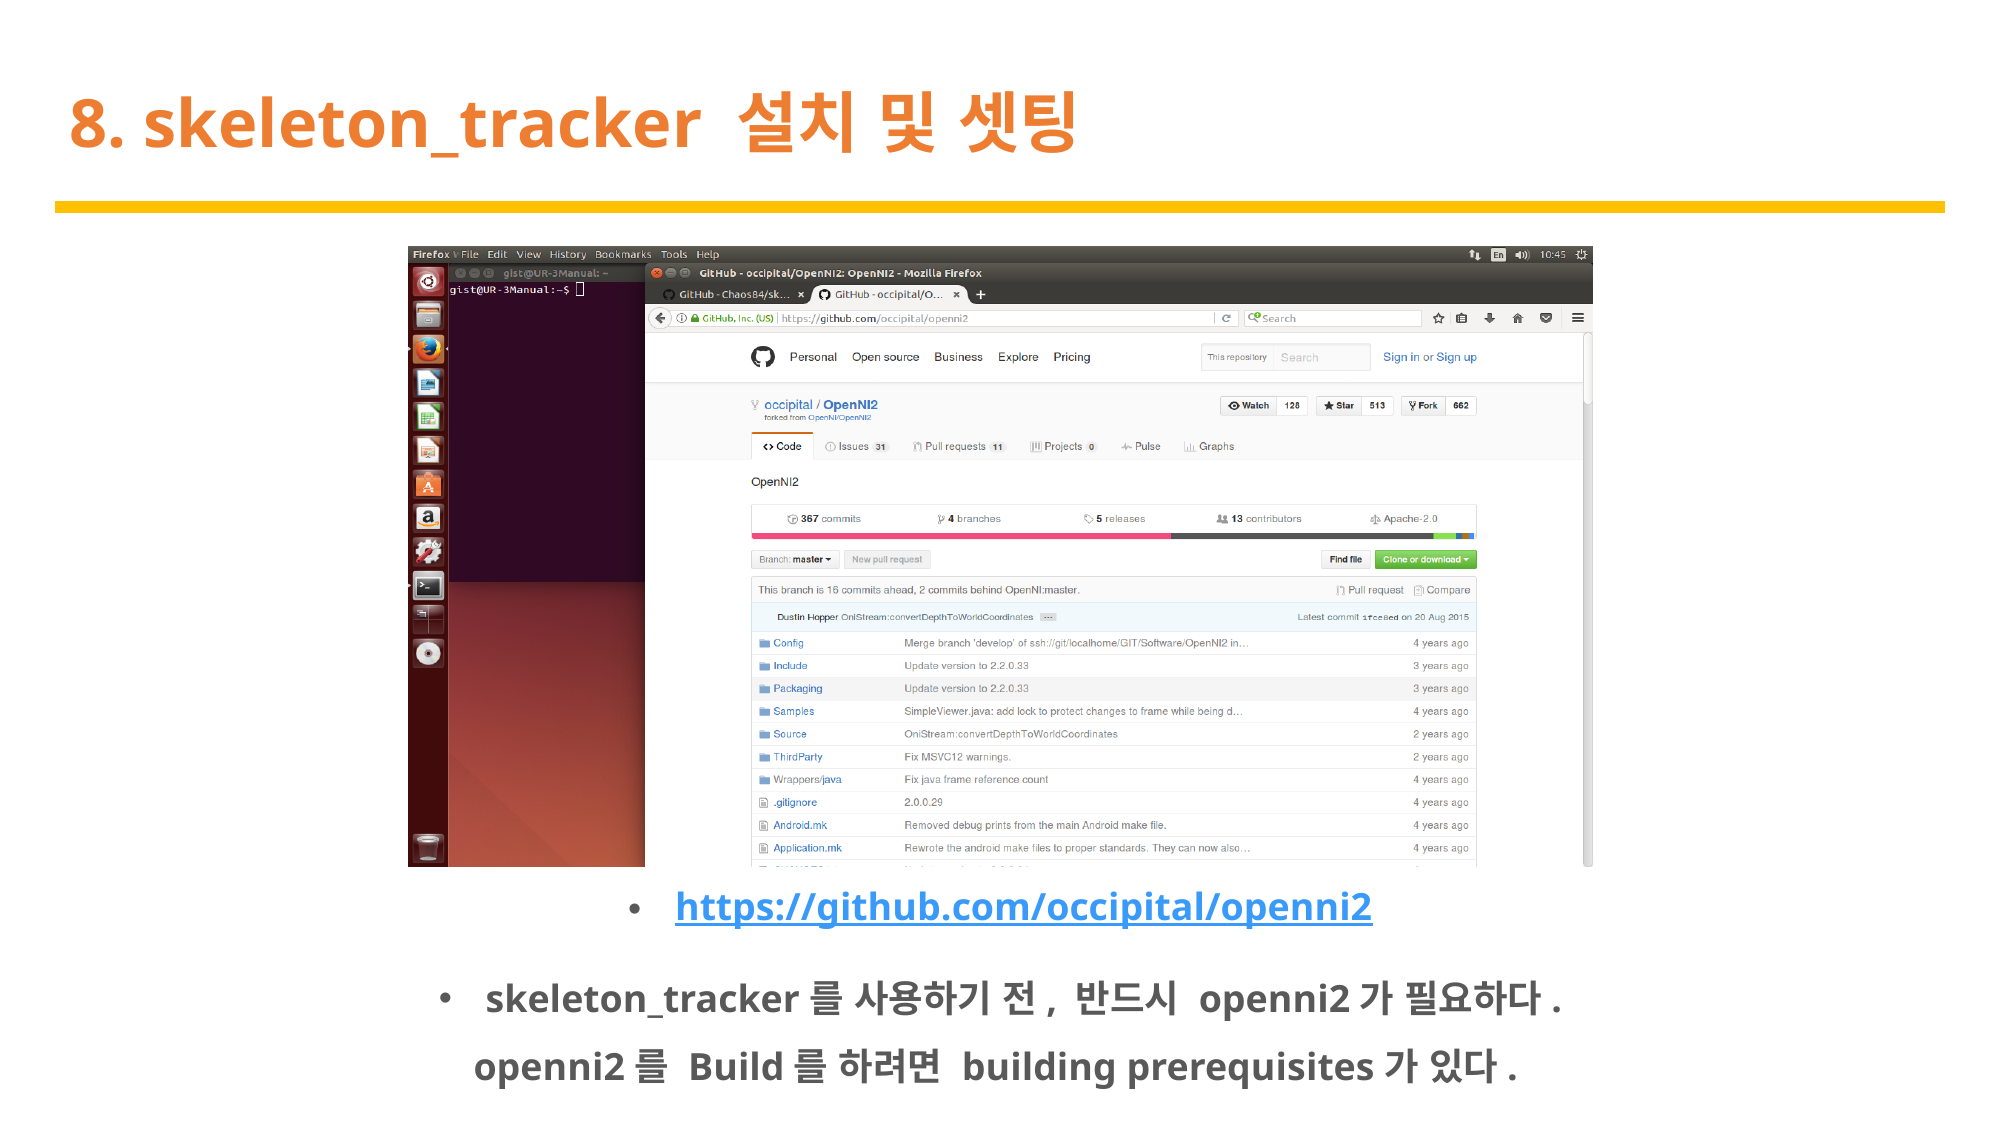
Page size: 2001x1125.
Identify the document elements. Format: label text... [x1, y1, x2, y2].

text_box 8. skeleton_tracker 설치 및 셋팅 [54, 73, 1927, 168]
picture [408, 246, 1593, 867]
text_box https://github.com/occipital/openni2 [504, 867, 1497, 941]
text_box skeleton_tracker를 사용하기 전, 반드시 openni2가 필요하다. openni2를 Build를 하려면 building prerequisites가 있다. [408, 945, 1593, 1095]
